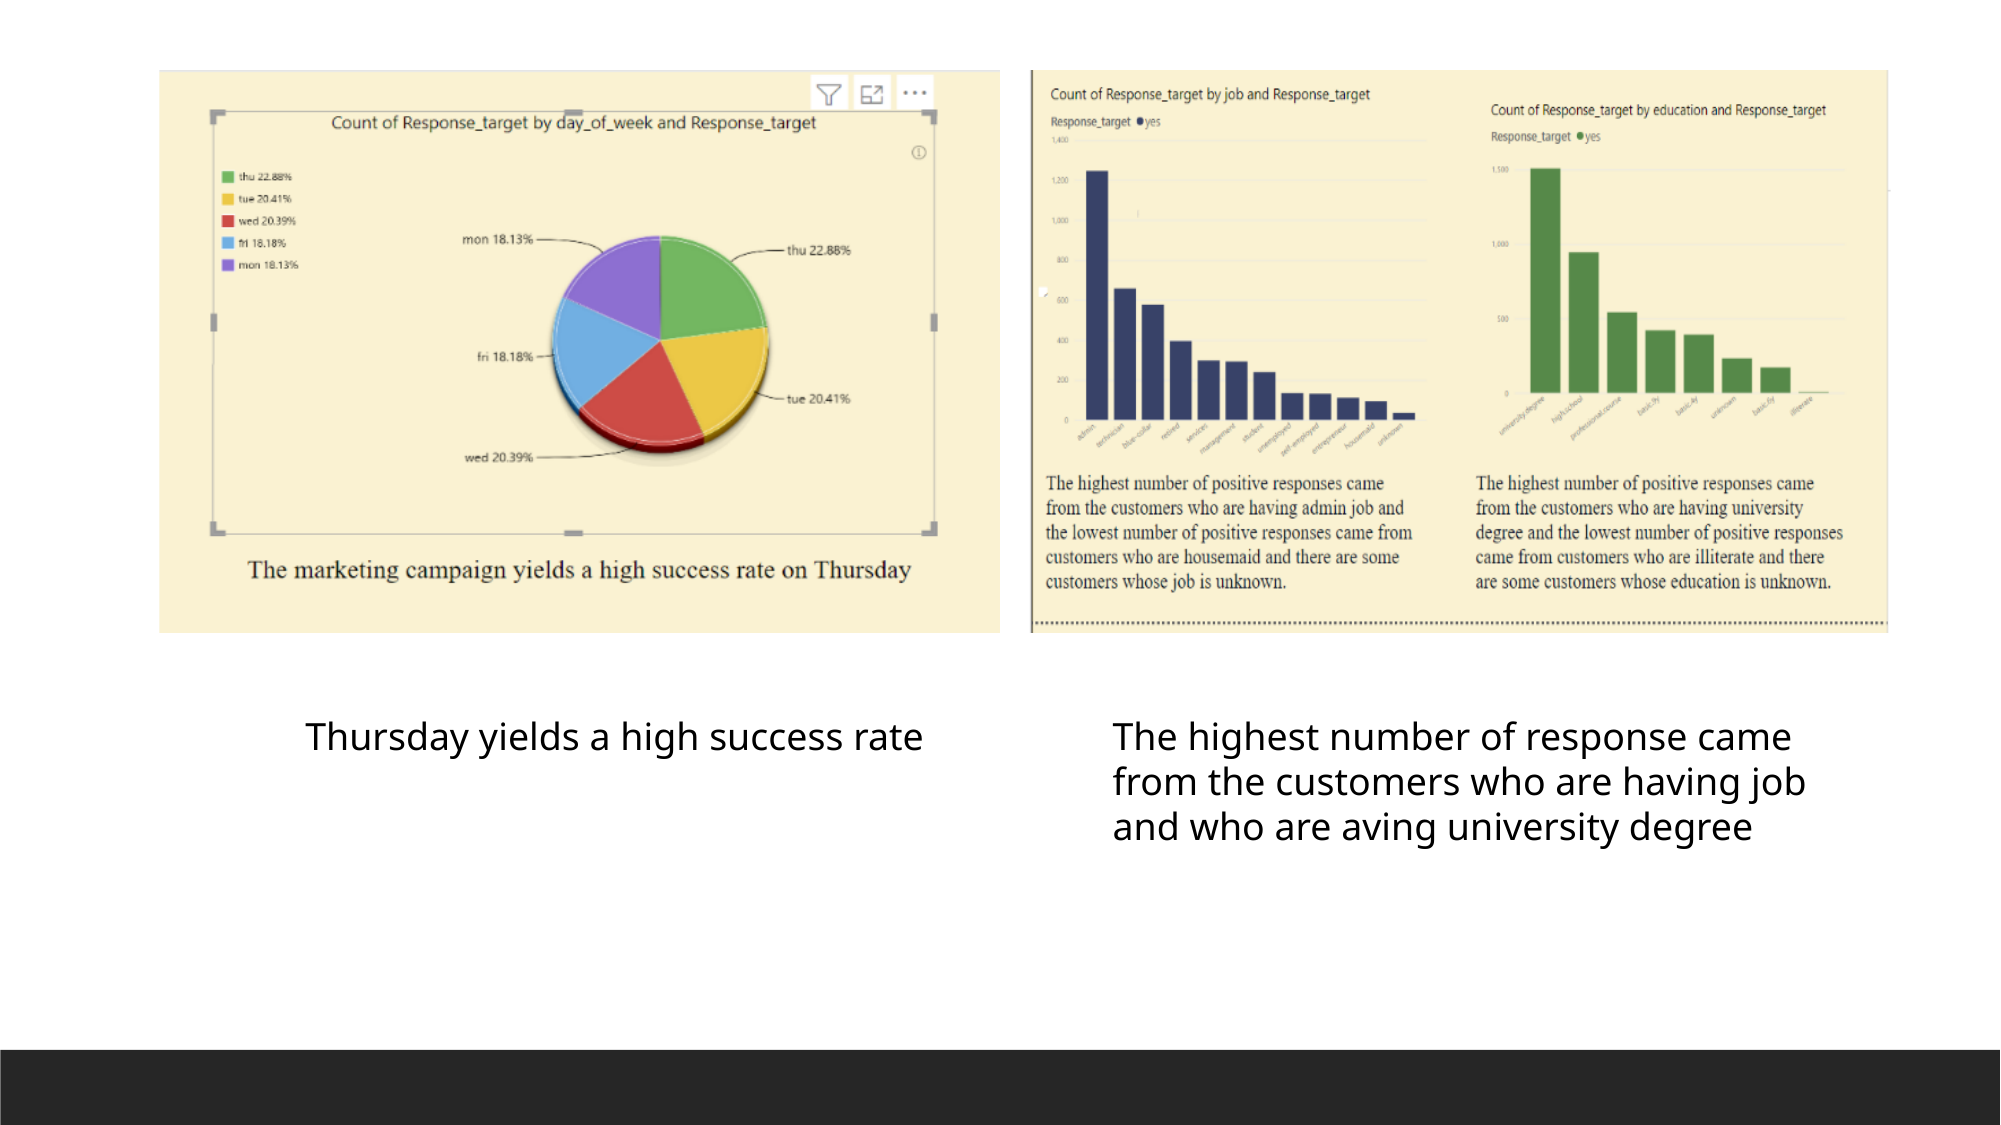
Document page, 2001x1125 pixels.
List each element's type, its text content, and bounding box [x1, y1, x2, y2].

text_box Thursday yields a high success rate [290, 705, 1030, 765]
text_box The highest number of response came from the customers who are having job and who are aving university degree [1098, 705, 1877, 900]
picture [1029, 69, 1892, 634]
picture [158, 69, 1001, 634]
